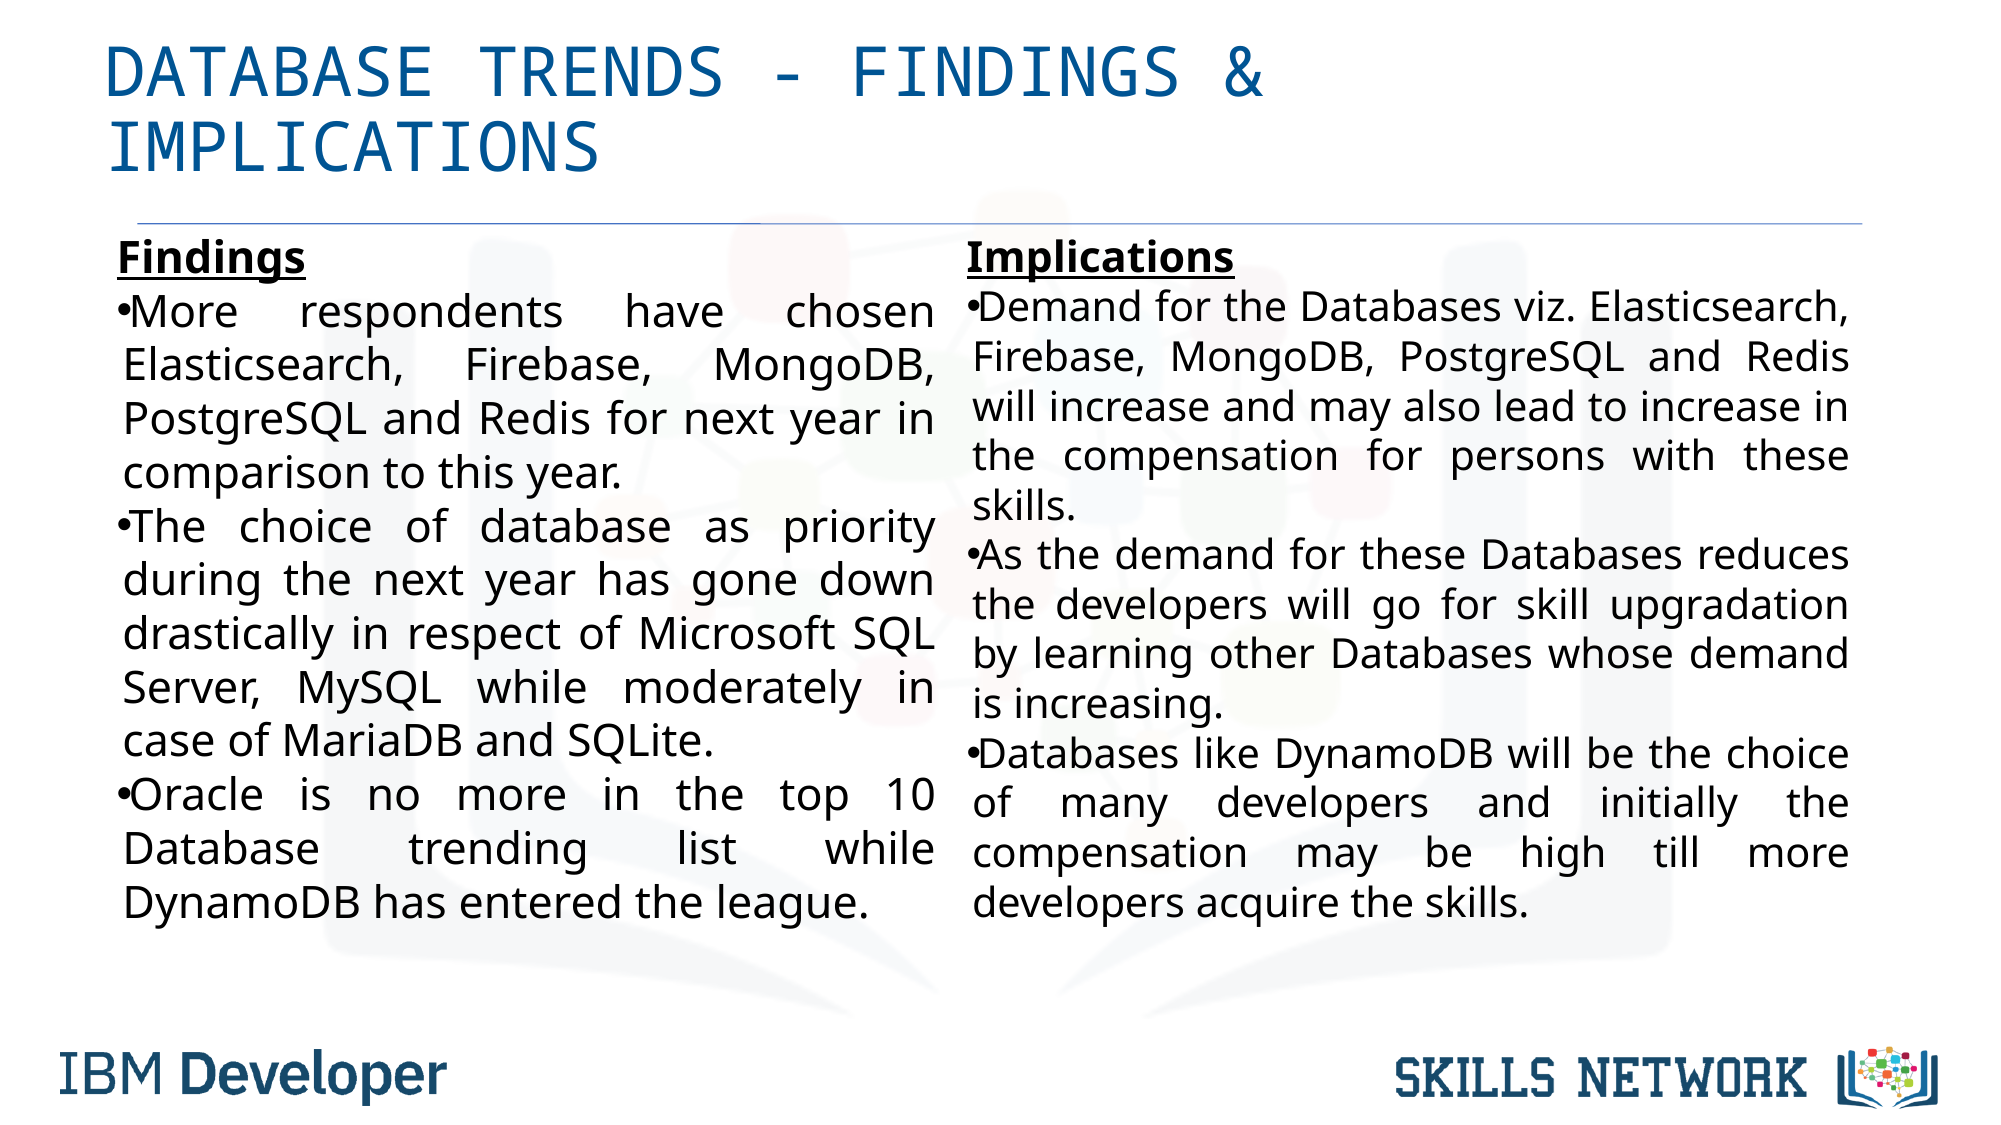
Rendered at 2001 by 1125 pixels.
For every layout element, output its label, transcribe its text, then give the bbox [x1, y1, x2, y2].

picture [1390, 1045, 1945, 1111]
picture [55, 1045, 459, 1108]
title DATABASE TRENDS - FINDINGS & IMPLICATIONS [89, 29, 1815, 194]
list Findings More respondents have chosen Elasticsearch, Firebase, MongoDB, PostgreSQL and Redis for next year in comparison to this year. The choice of database as priority during the next year has gone down drastically in respect of Microsoft SQL Server, MySQL while moderately in case of MariaDB and SQLite. Oracle is no more in the top 10 Database trending list while DynamoDB has entered the league. [101, 231, 951, 946]
list Implications Demand for the Databases viz. Elasticsearch, Firebase, MongoDB, PostgreSQL and Redis will increase and may also lead to increase in the compensation for persons with these skills. As the demand for these Databases reduces the developers will go for skill upgradation by learning other Databases whose demand is increasing. Databases like DynamoDB will be the choice of many developers and initially the compensation may be high till more developers acquire the skills. [951, 231, 1866, 946]
